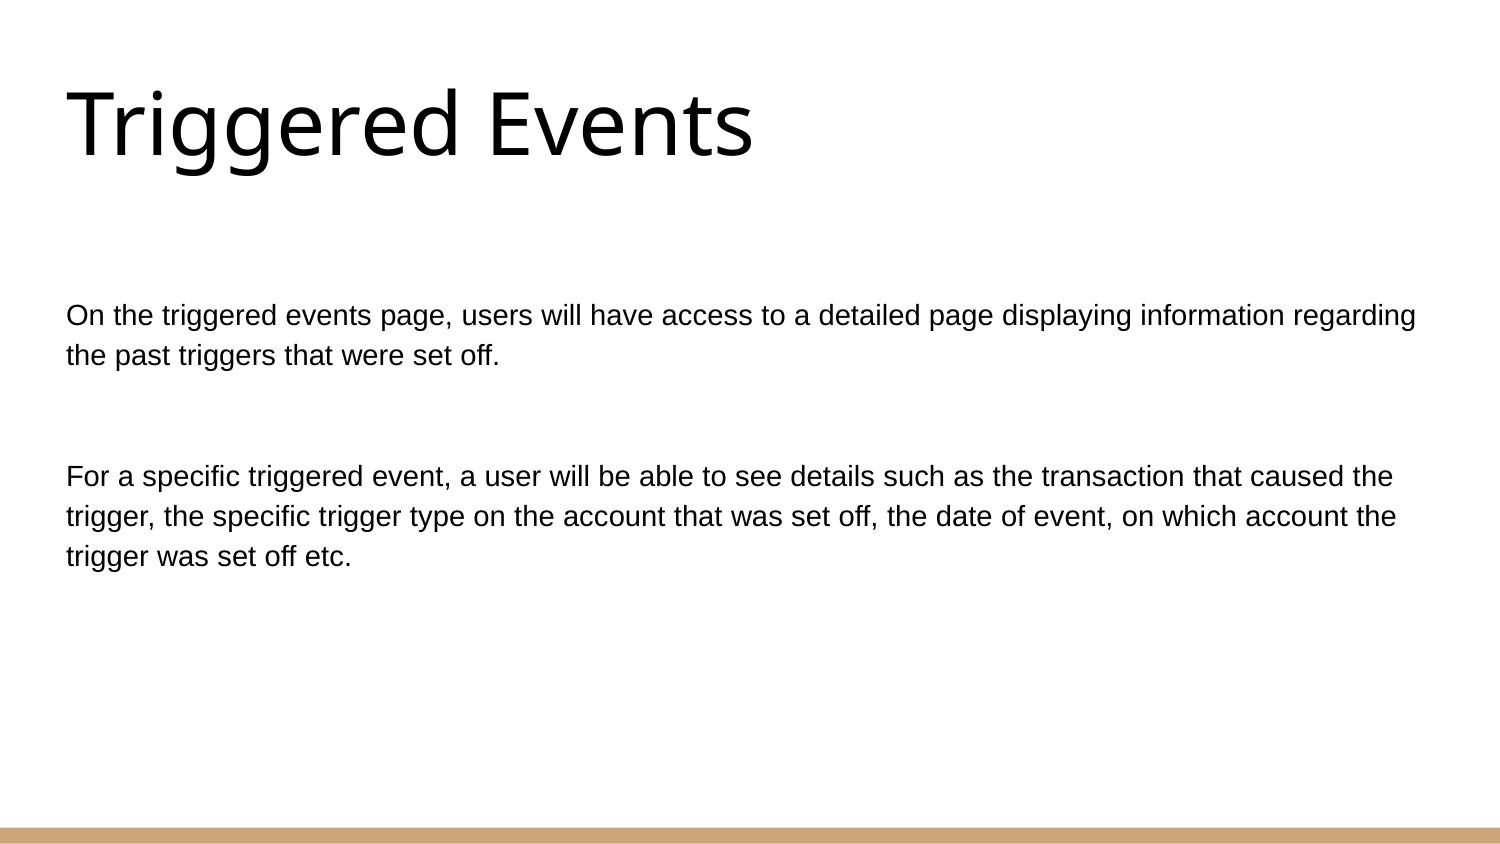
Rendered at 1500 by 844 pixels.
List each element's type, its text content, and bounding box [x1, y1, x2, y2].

list On the triggered events page, users will have access to a detailed page displaying information regarding the past triggers that were set off. For a specific triggered event, a user will be able to see details such as the transaction that caused the trigger, the specific trigger type on the account that was set off, the date of event, on which account the trigger was set off etc. [51, 200, 1449, 752]
title Triggered Events [51, 51, 1449, 189]
